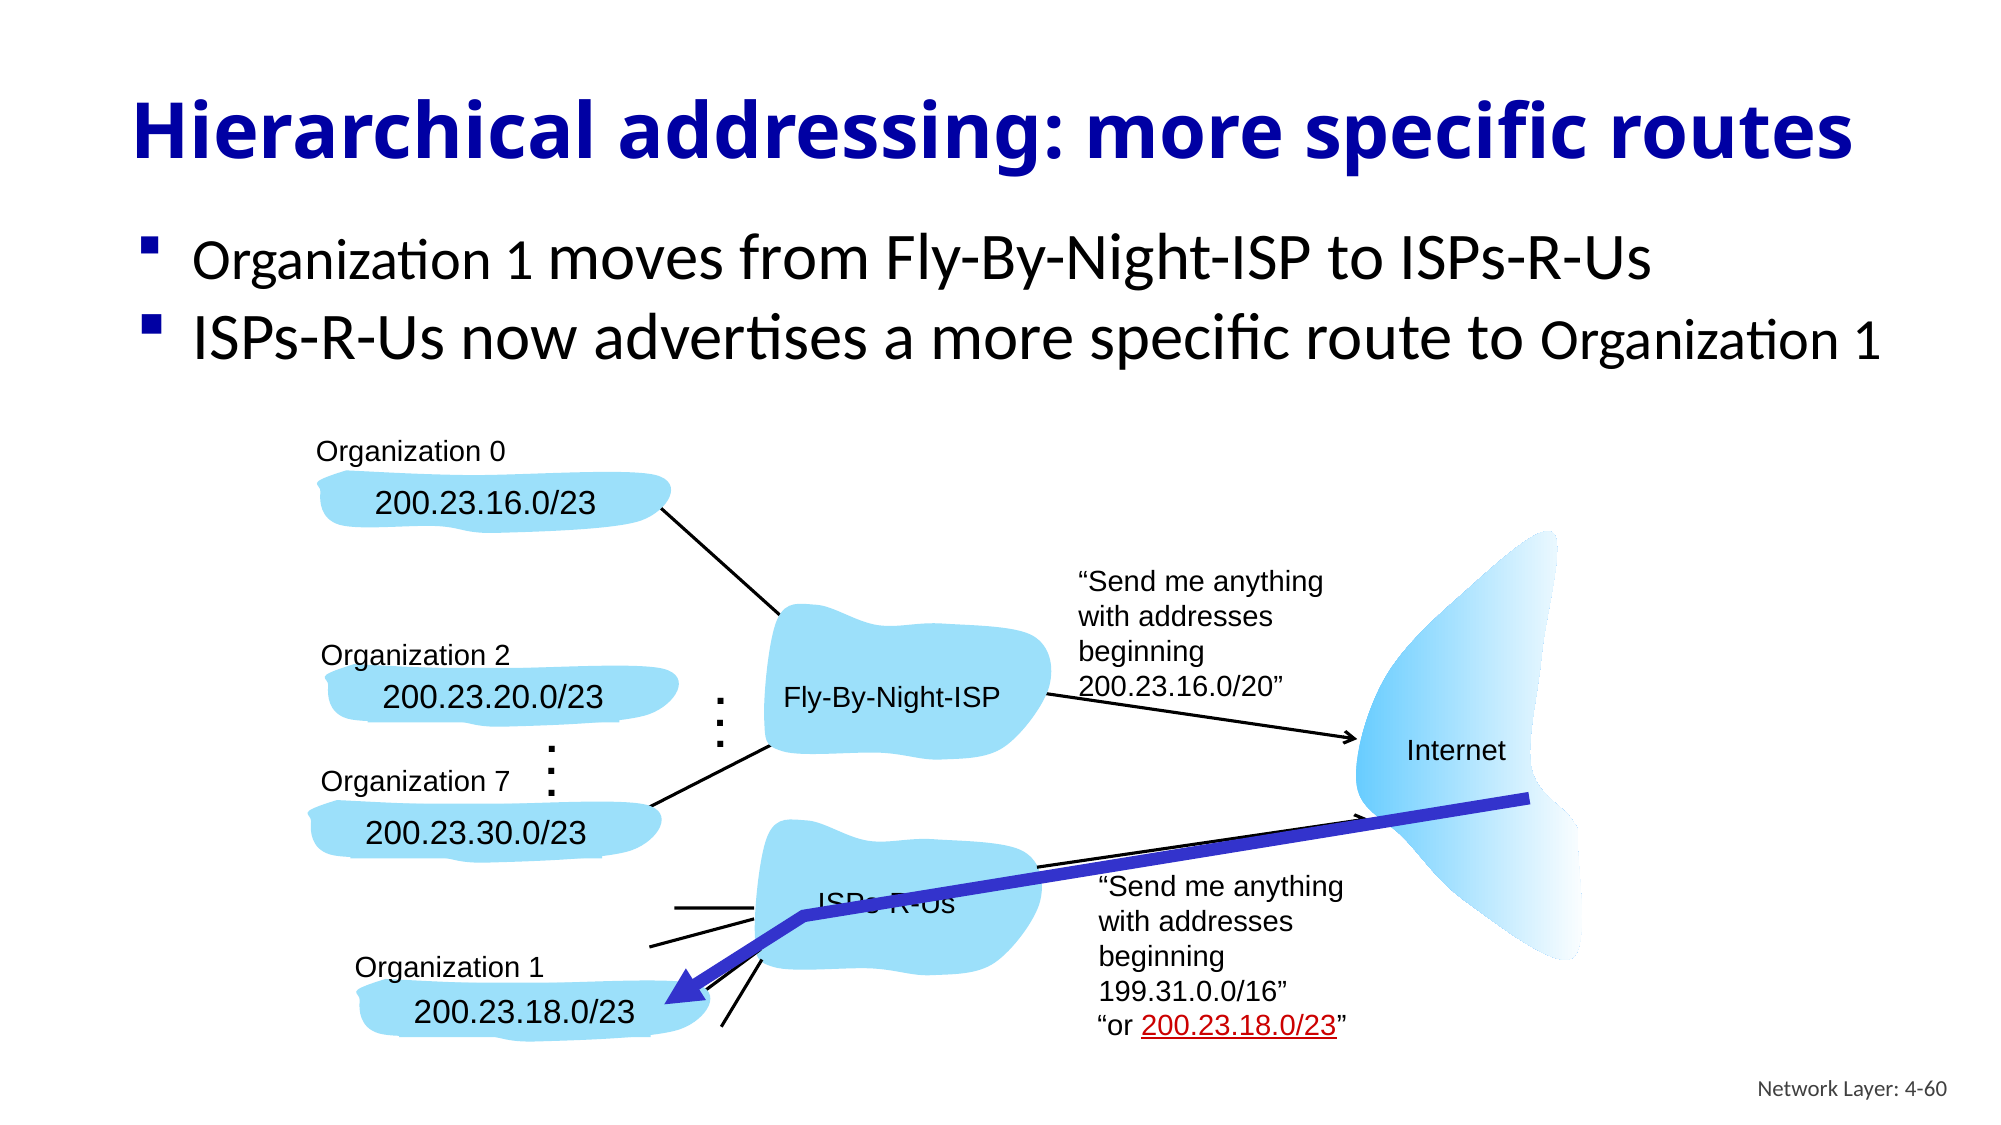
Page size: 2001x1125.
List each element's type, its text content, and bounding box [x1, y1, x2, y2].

text_box Organization 0 [301, 425, 522, 467]
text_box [699, 655, 742, 764]
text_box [292, 797, 676, 864]
text_box [1092, 813, 1369, 859]
text_box Organization 1 moves from Fly-By-Night-ISP to ISPs-R-Us ISPs-R-Us now advertises a more specific route to Organization 1 [121, 205, 1927, 381]
text_box [1157, 710, 1358, 745]
text_box Internet [1391, 723, 1521, 774]
text_box “Send me anything with addresses beginning 199.31.0.0/16” [1083, 859, 1360, 998]
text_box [530, 703, 573, 813]
text_box [754, 819, 1041, 944]
text_box [813, 917, 1034, 976]
text_box Fly-By-Night-ISP [768, 670, 1016, 721]
text_box Organization 2 [305, 628, 526, 679]
text_box [725, 797, 1530, 990]
text_box “Send me anything with addresses beginning 200.23.16.0/20” [1063, 555, 1339, 710]
text_box Organization 7 [305, 755, 526, 797]
text_box [1356, 531, 1582, 960]
title Hierarchical addressing: more specific routes [115, 46, 1933, 222]
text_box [340, 940, 725, 1043]
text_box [309, 661, 693, 728]
text_box [764, 603, 1052, 760]
text_box ISPs-R-Us [803, 876, 971, 914]
text_box “or 200.23.18.0/23” [1082, 998, 1362, 1049]
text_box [301, 467, 686, 534]
slide_number Network Layer: 4-60 [1512, 1056, 1963, 1117]
